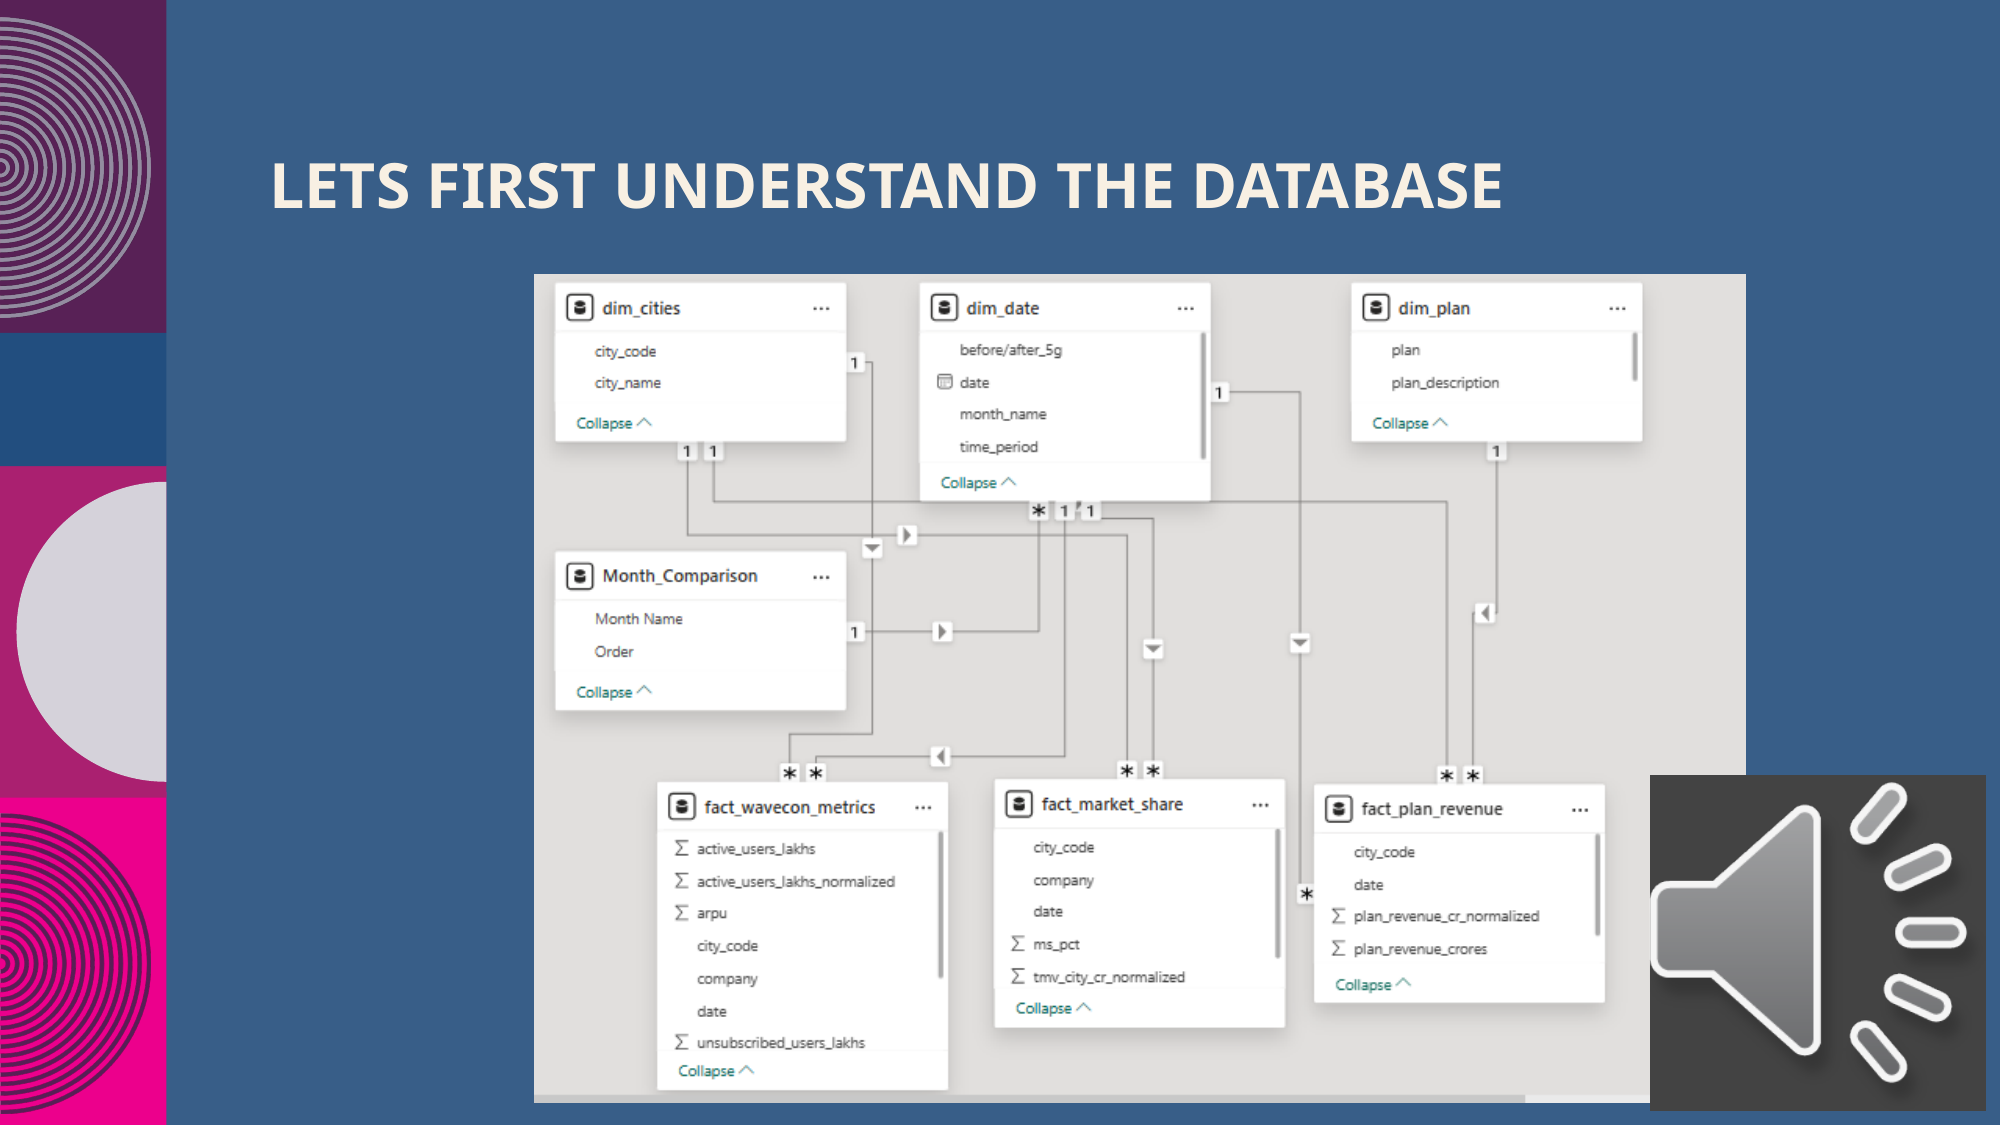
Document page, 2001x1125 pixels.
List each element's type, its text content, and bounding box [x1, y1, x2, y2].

picture [1, 814, 151, 1114]
picture [534, 274, 1987, 1112]
picture [1, 18, 151, 318]
title Lets first understand the database [254, 146, 1667, 250]
